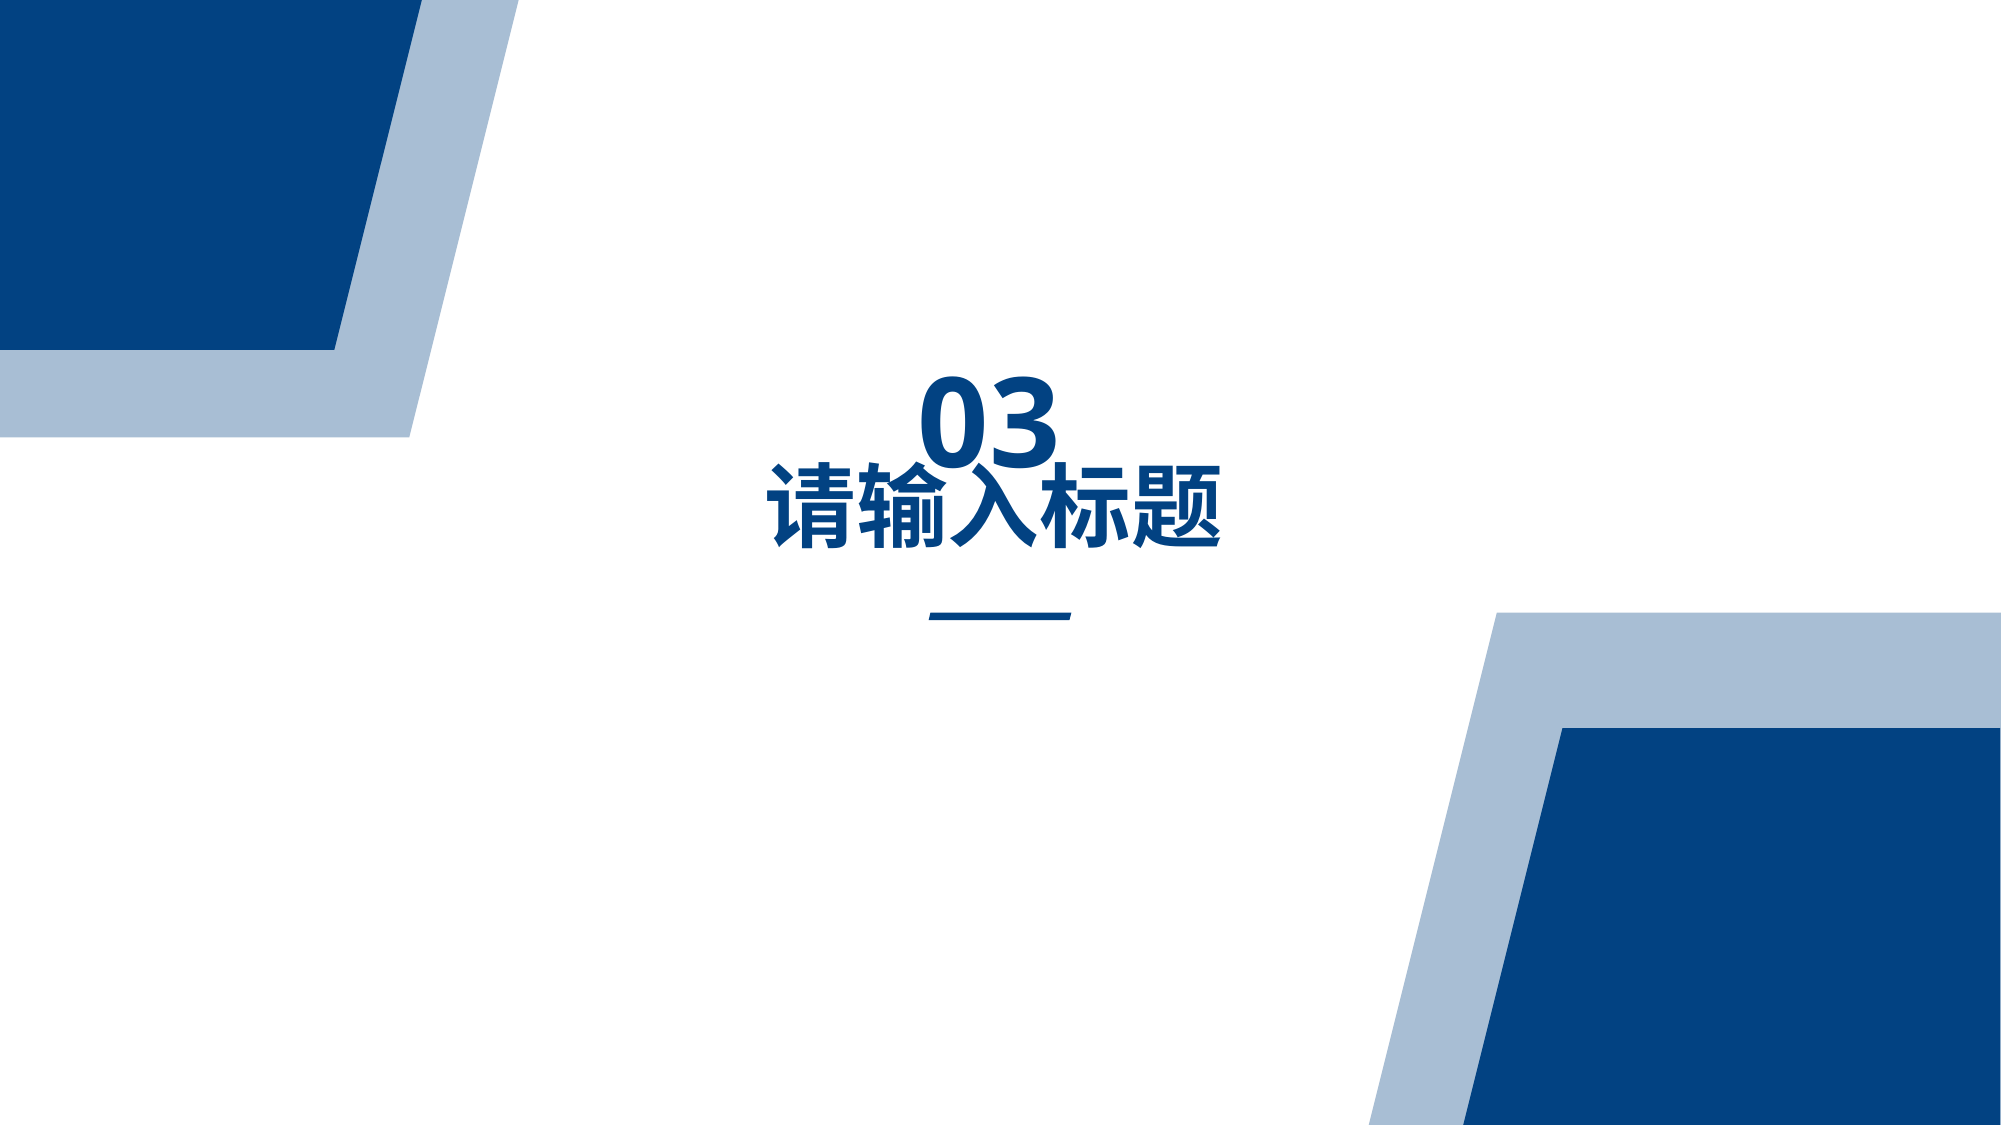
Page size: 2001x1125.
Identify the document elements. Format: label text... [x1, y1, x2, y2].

list 请输入标题 [749, 454, 1251, 563]
list 03 [902, 352, 1098, 454]
